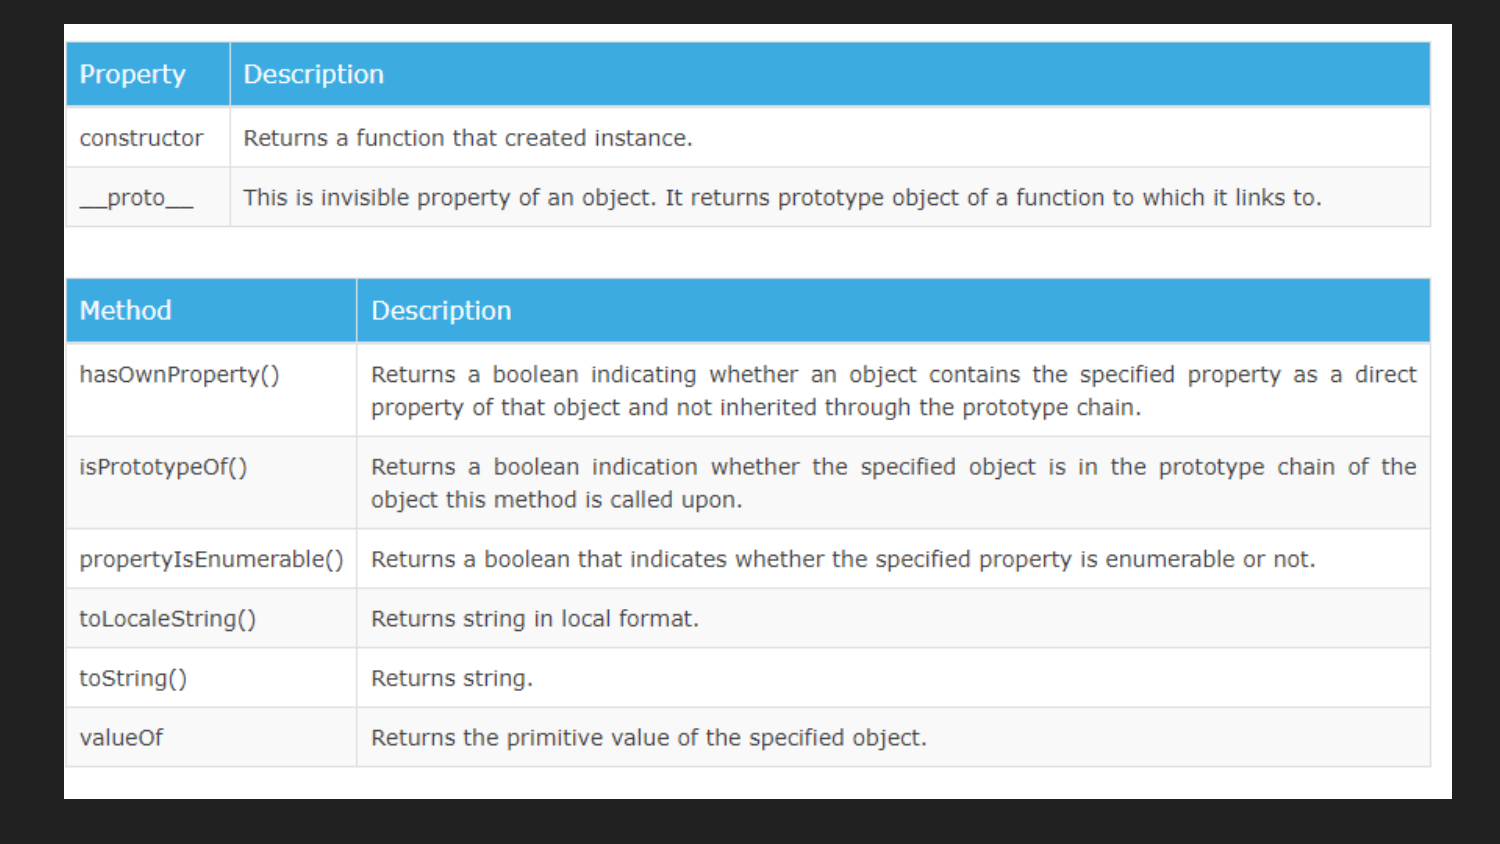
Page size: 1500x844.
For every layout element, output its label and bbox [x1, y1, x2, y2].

picture [64, 24, 1453, 799]
